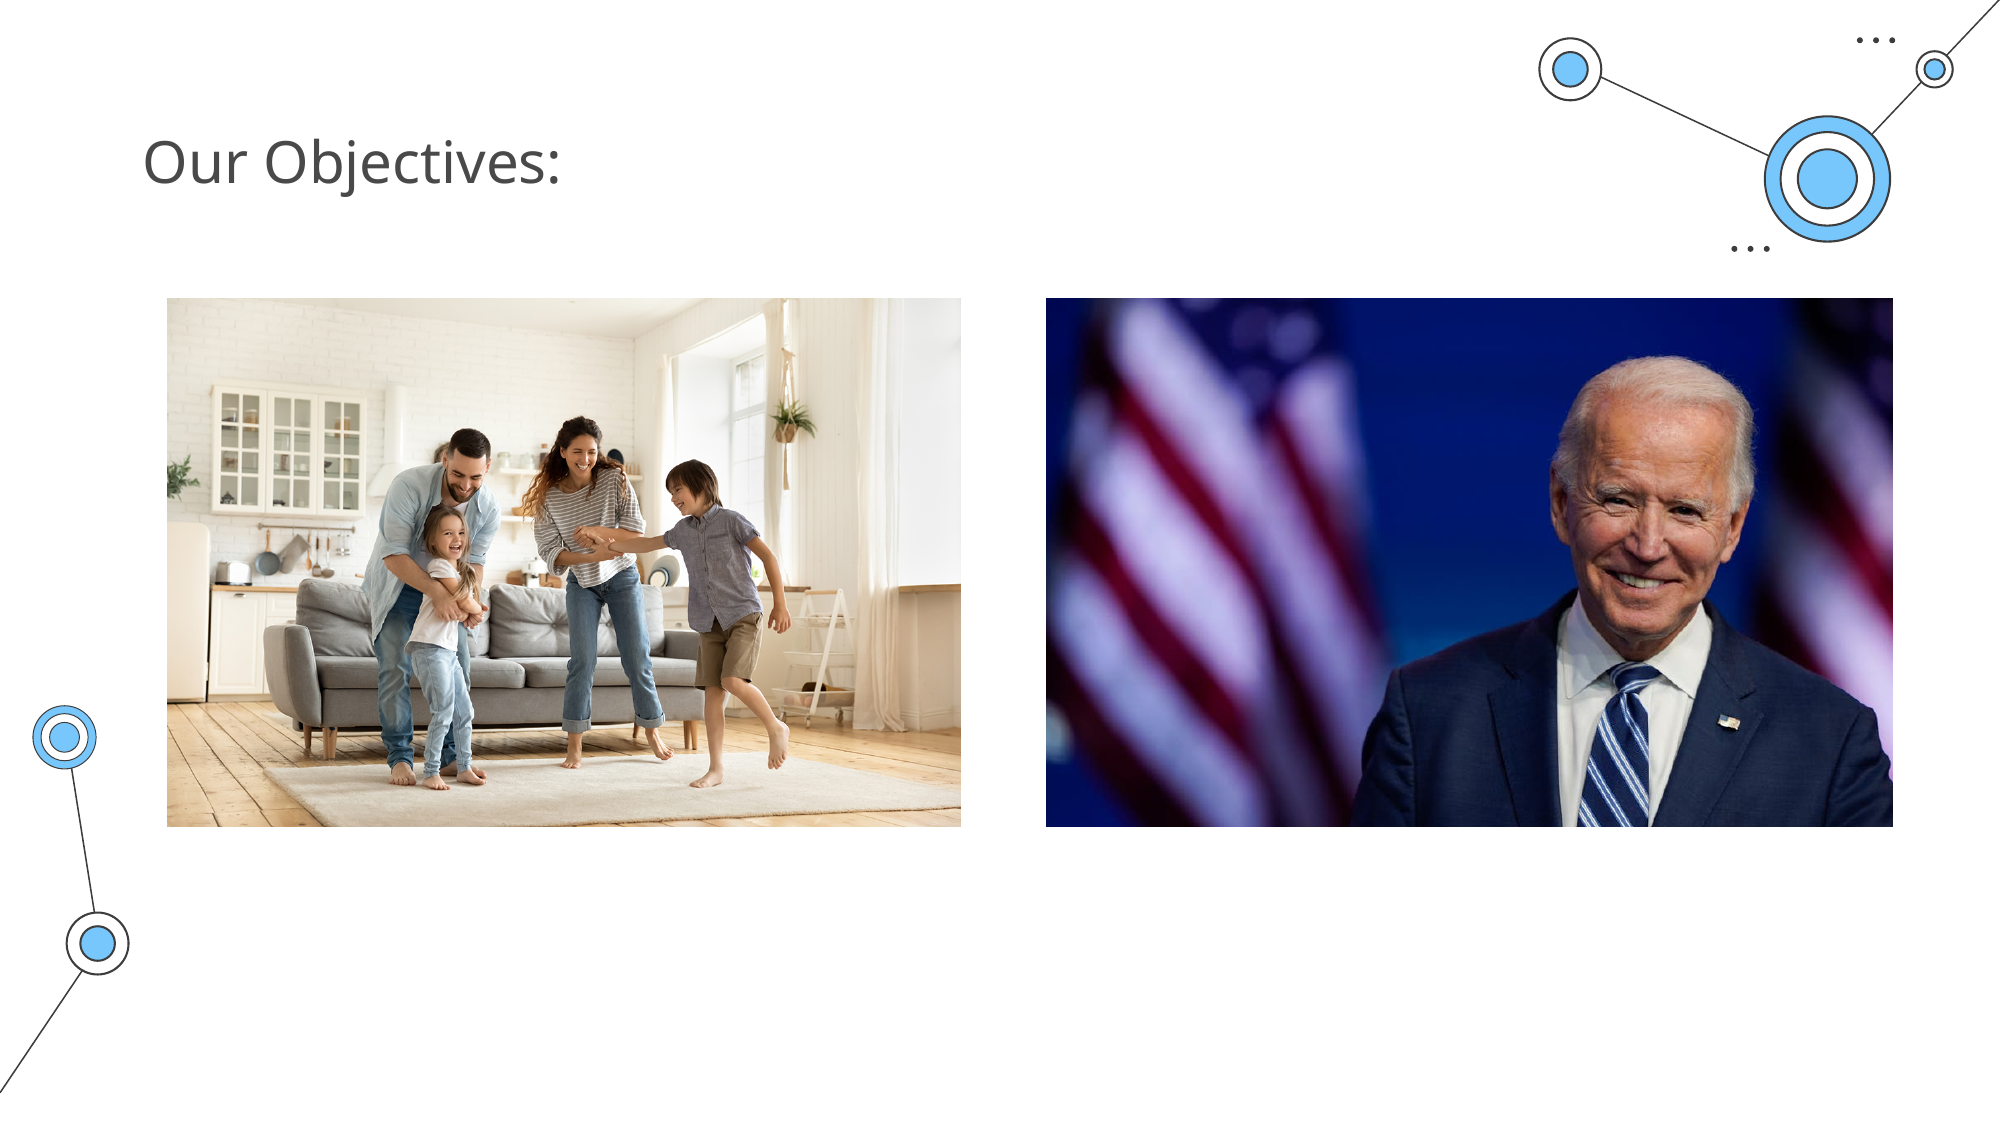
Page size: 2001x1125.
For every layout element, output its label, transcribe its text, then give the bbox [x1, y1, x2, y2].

title Our Objectives: [0, 110, 800, 237]
picture [166, 297, 961, 828]
picture [1046, 297, 1893, 828]
